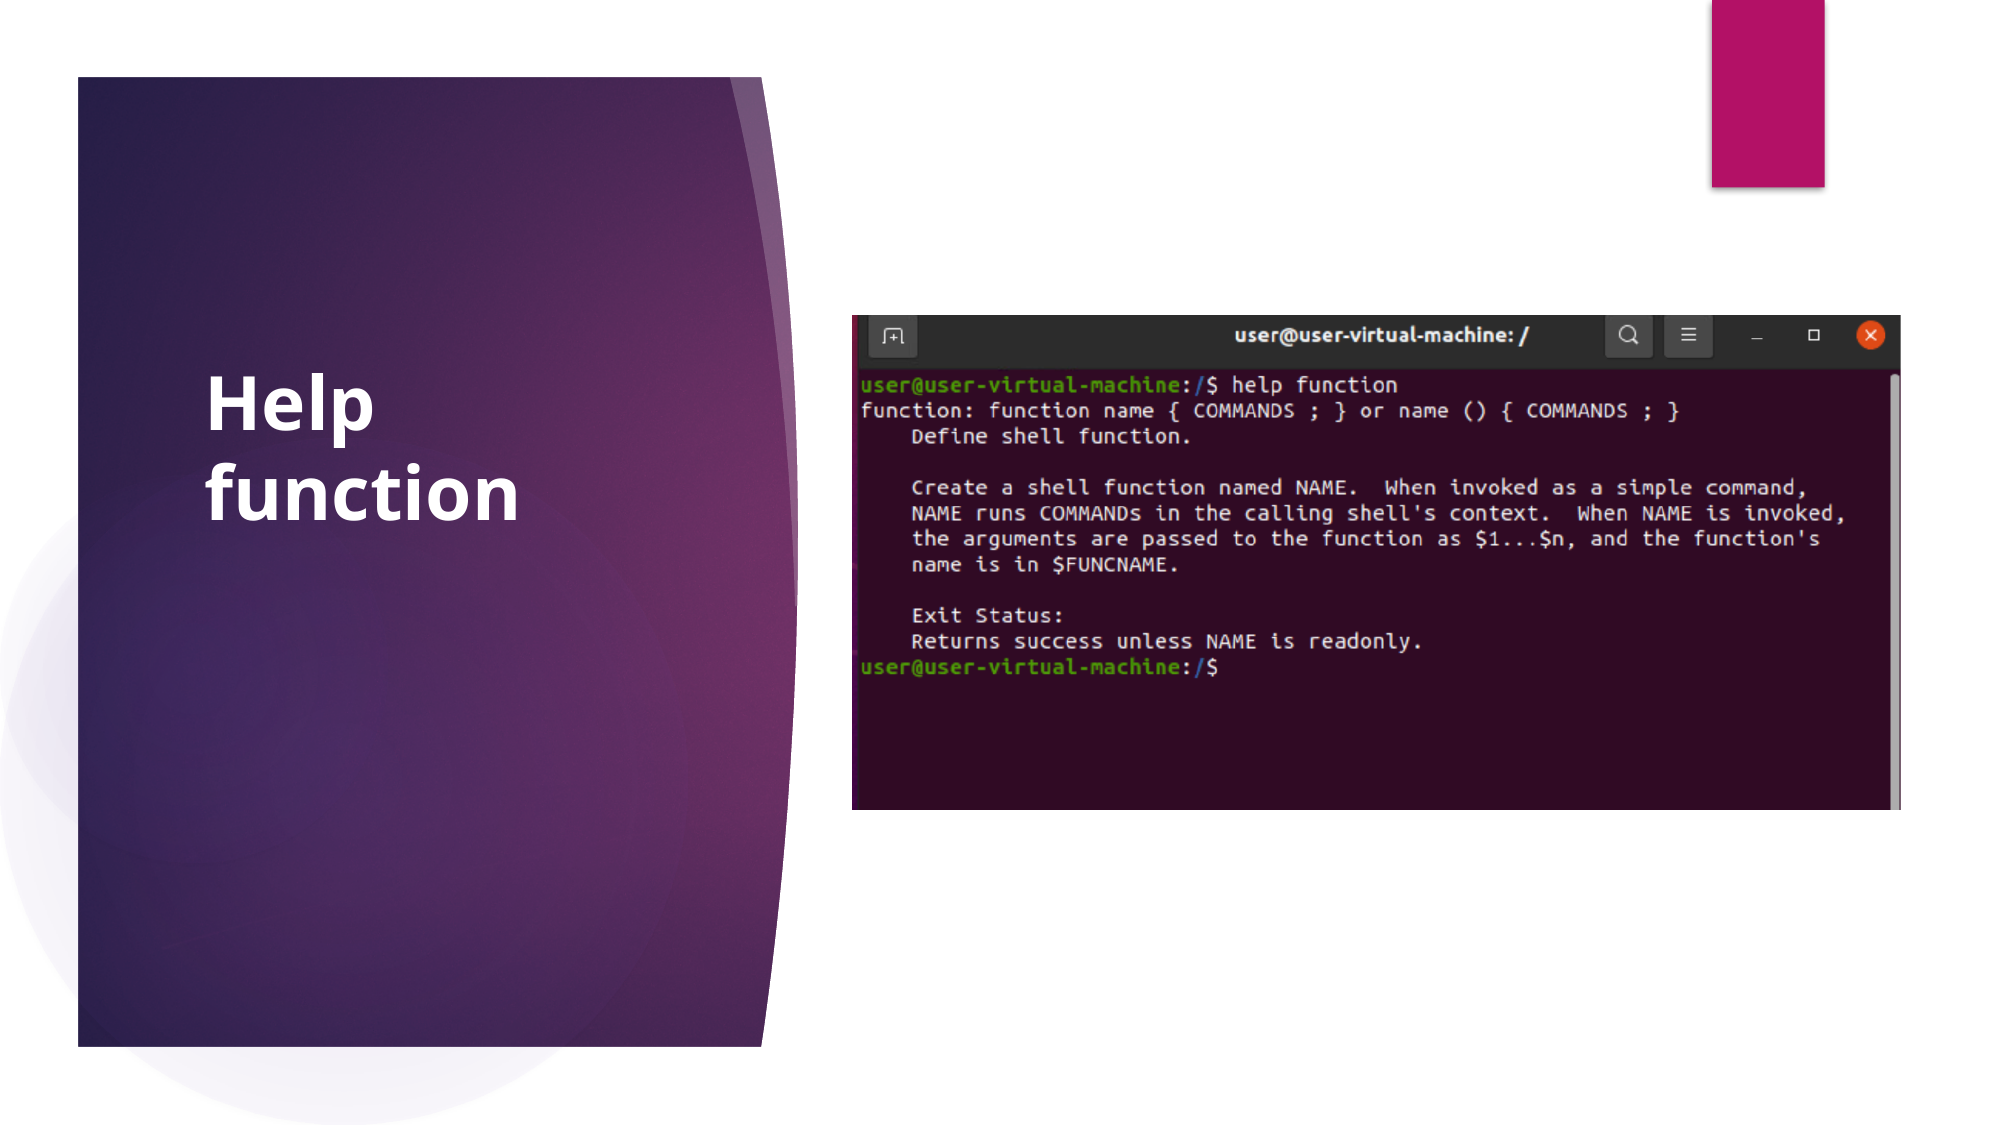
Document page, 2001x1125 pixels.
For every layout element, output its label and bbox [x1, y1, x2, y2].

picture [851, 315, 1901, 810]
text_box [0, 0, 2000, 1125]
